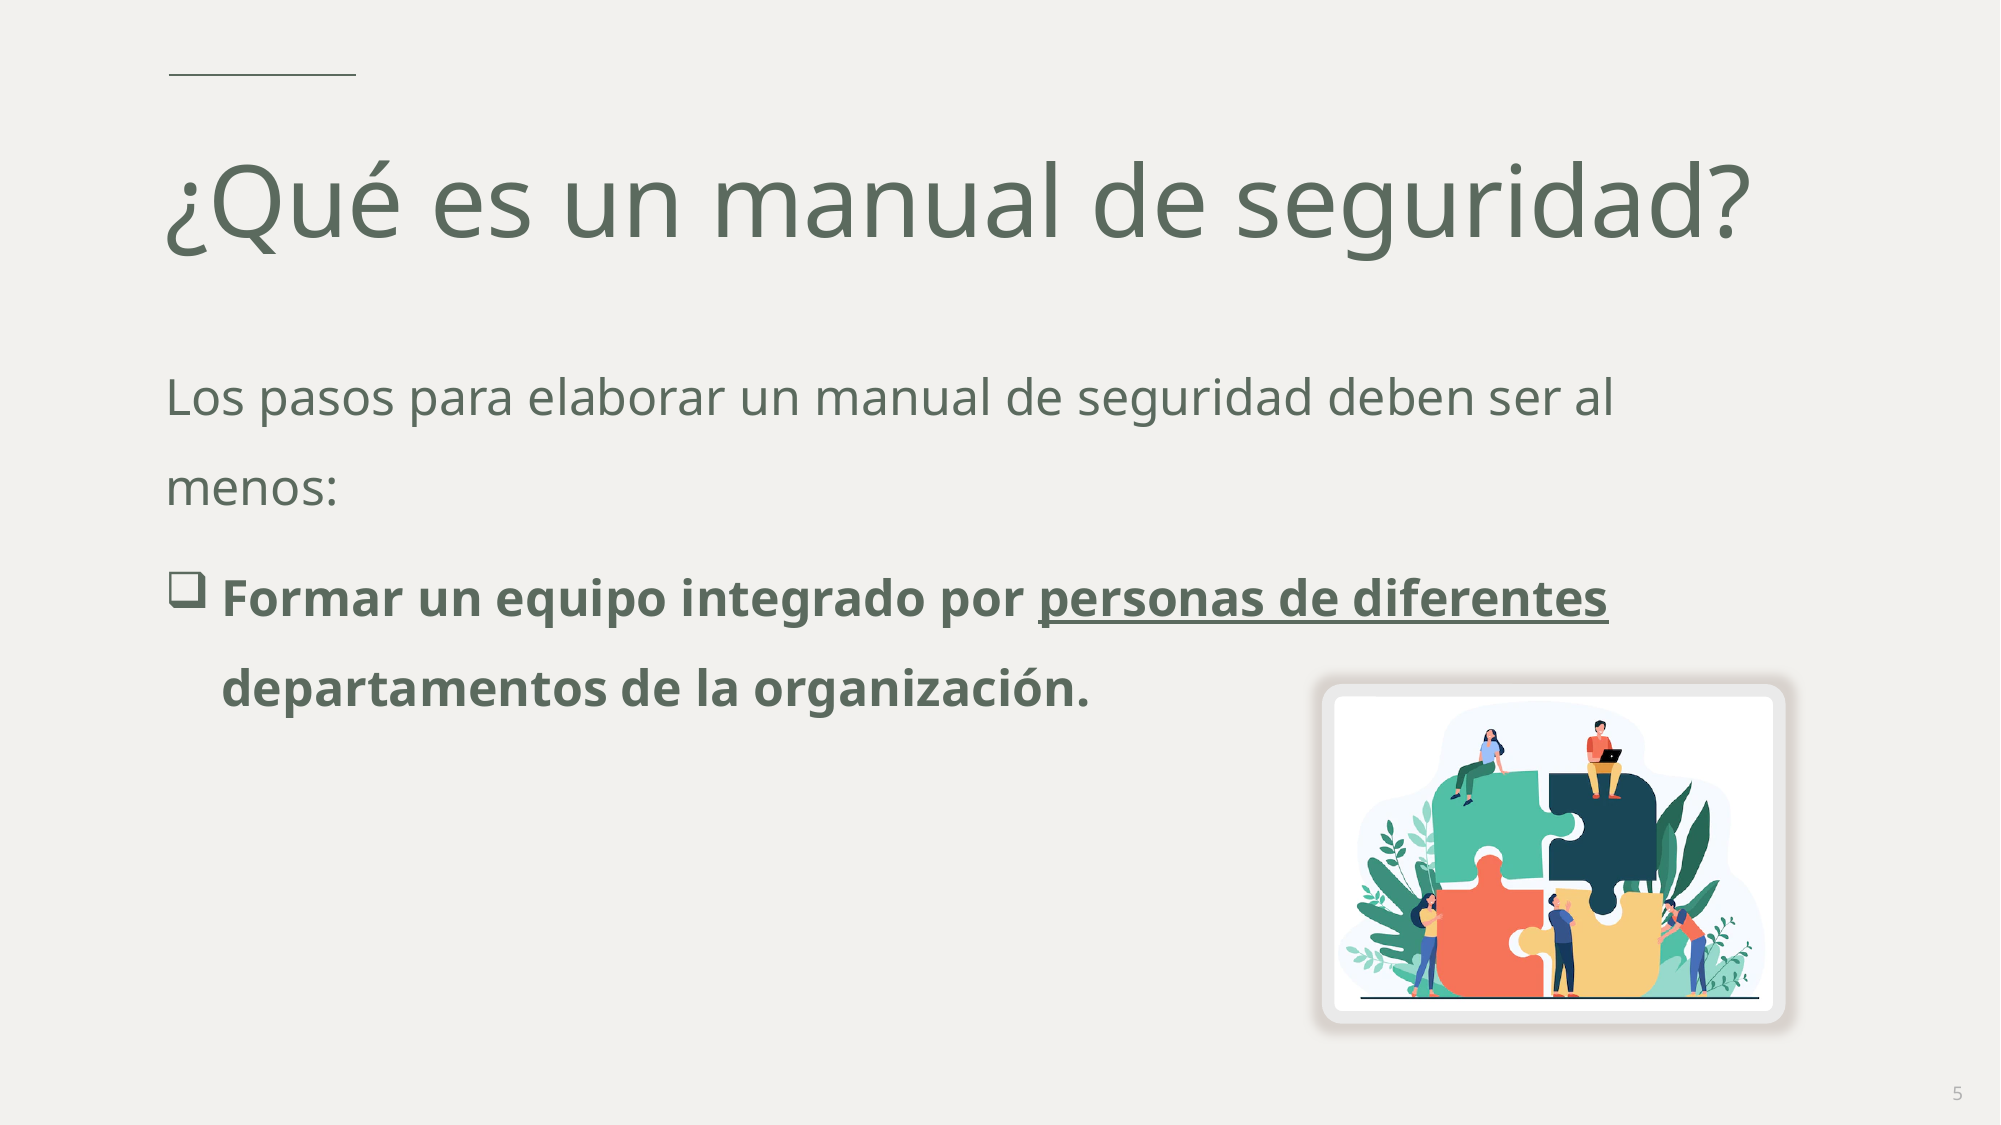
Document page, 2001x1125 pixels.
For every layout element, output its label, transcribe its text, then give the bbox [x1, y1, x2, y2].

slide_number 5 [1528, 1064, 1979, 1124]
title ¿Qué es un manual de seguridad? [150, 143, 1957, 512]
picture [1328, 690, 1780, 1018]
list Los pasos para elaborar un manual de seguridad deben ser al menos: Formar un equipo integrado por personas de diferentes departamentos de la organización. [150, 328, 1796, 886]
